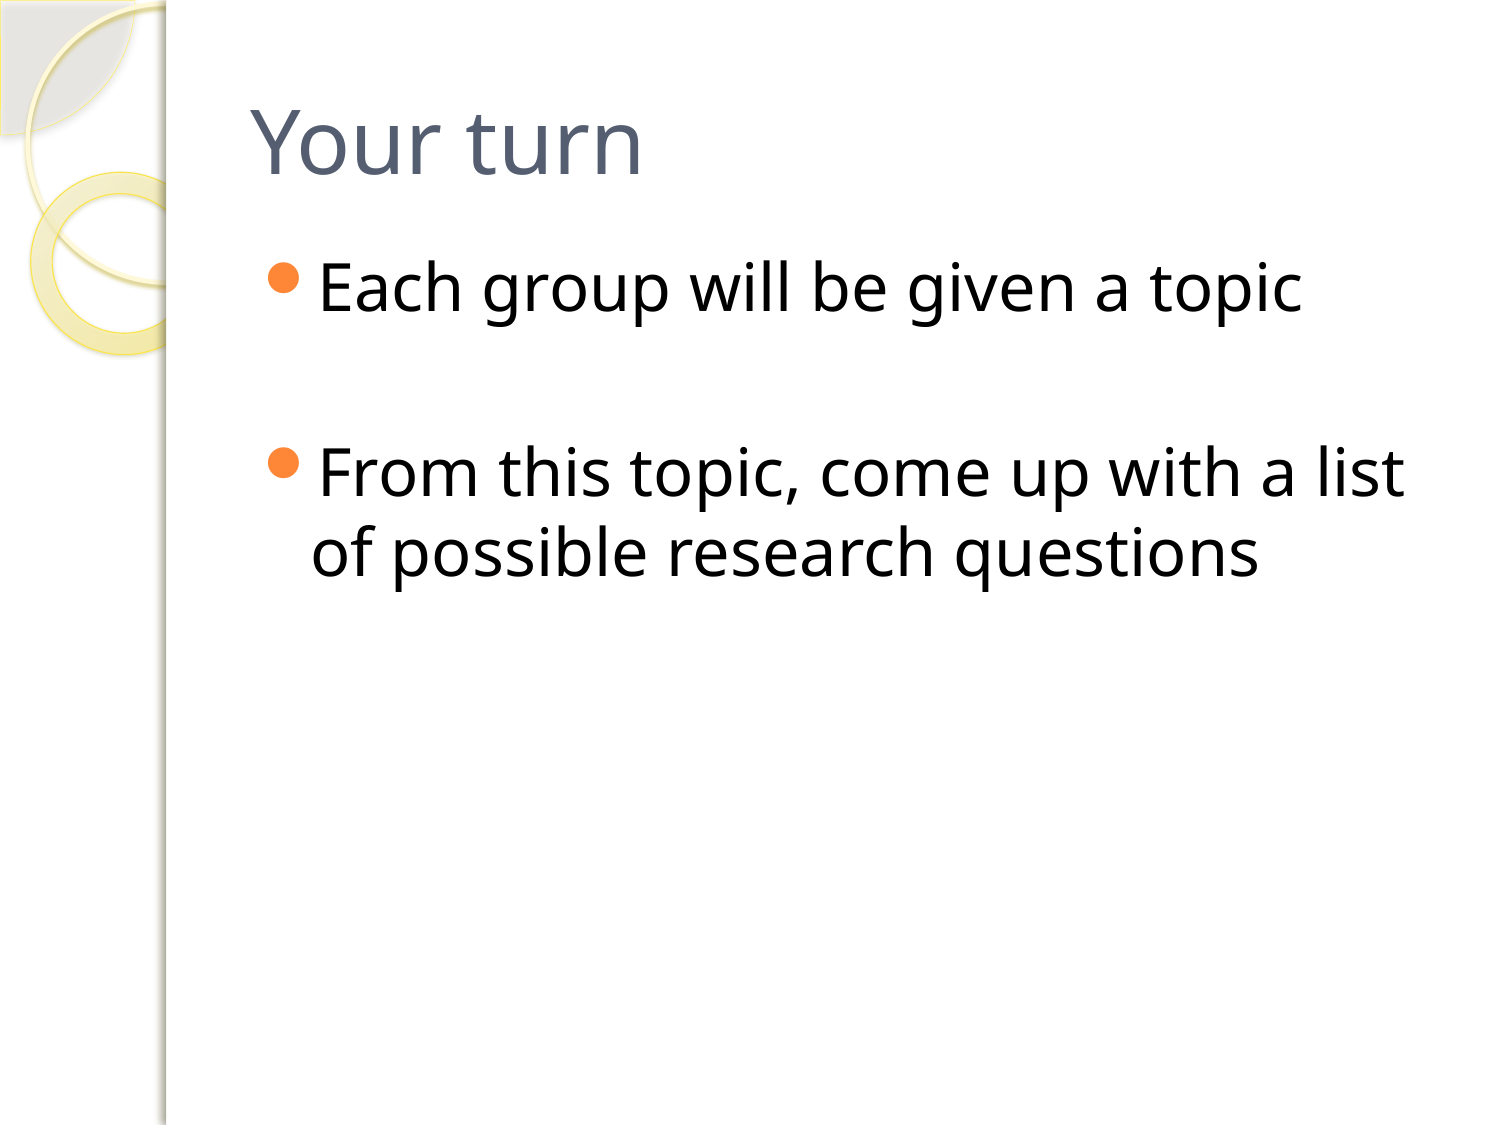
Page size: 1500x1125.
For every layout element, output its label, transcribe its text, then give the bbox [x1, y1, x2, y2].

title Your turn [235, 45, 1466, 233]
list Each group will be given a topic From this topic, come up with a list of possible research questions [235, 237, 1466, 1025]
